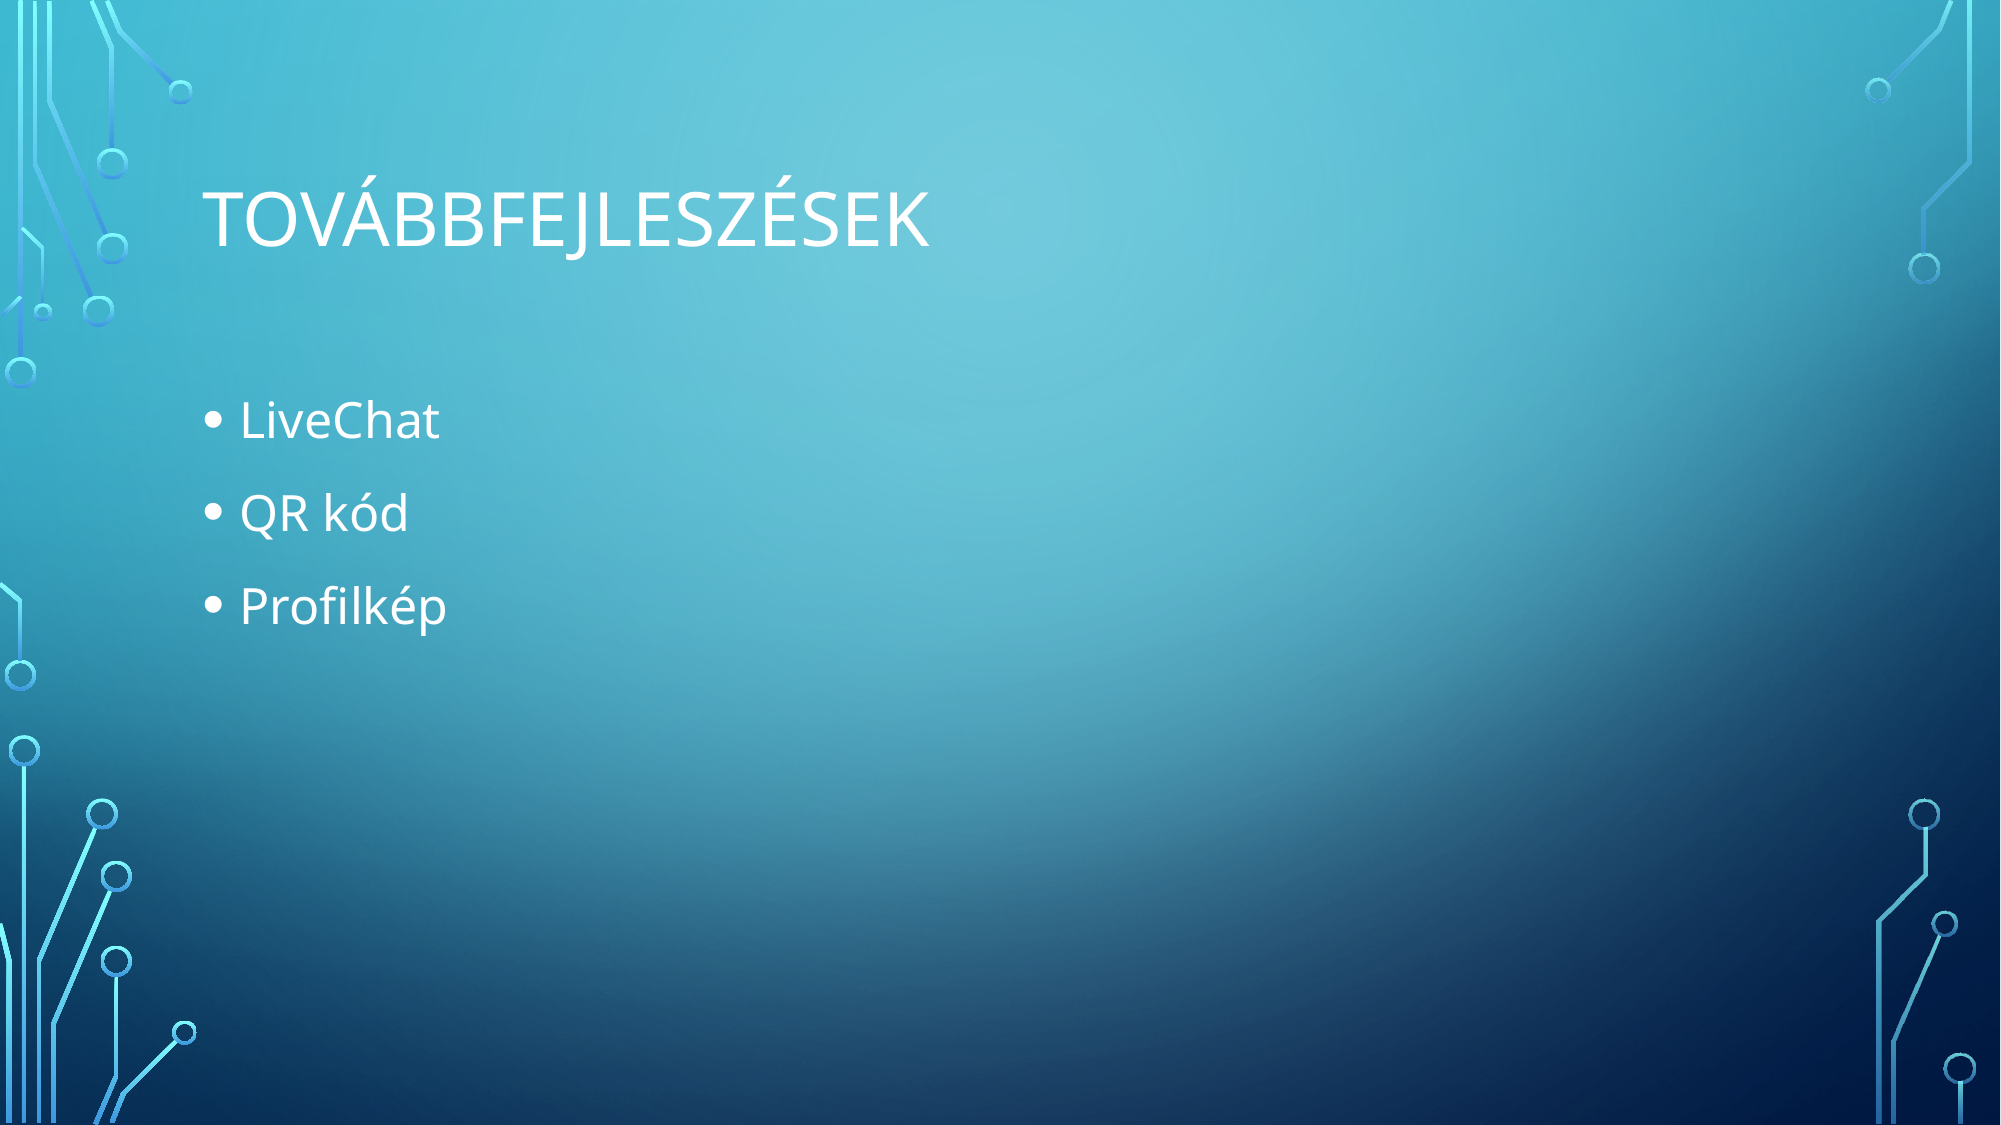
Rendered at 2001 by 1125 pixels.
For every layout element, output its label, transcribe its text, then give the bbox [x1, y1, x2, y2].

title Továbbfejleszések [187, 101, 1813, 344]
list LiveChat QR kód Profilkép [187, 369, 1813, 950]
